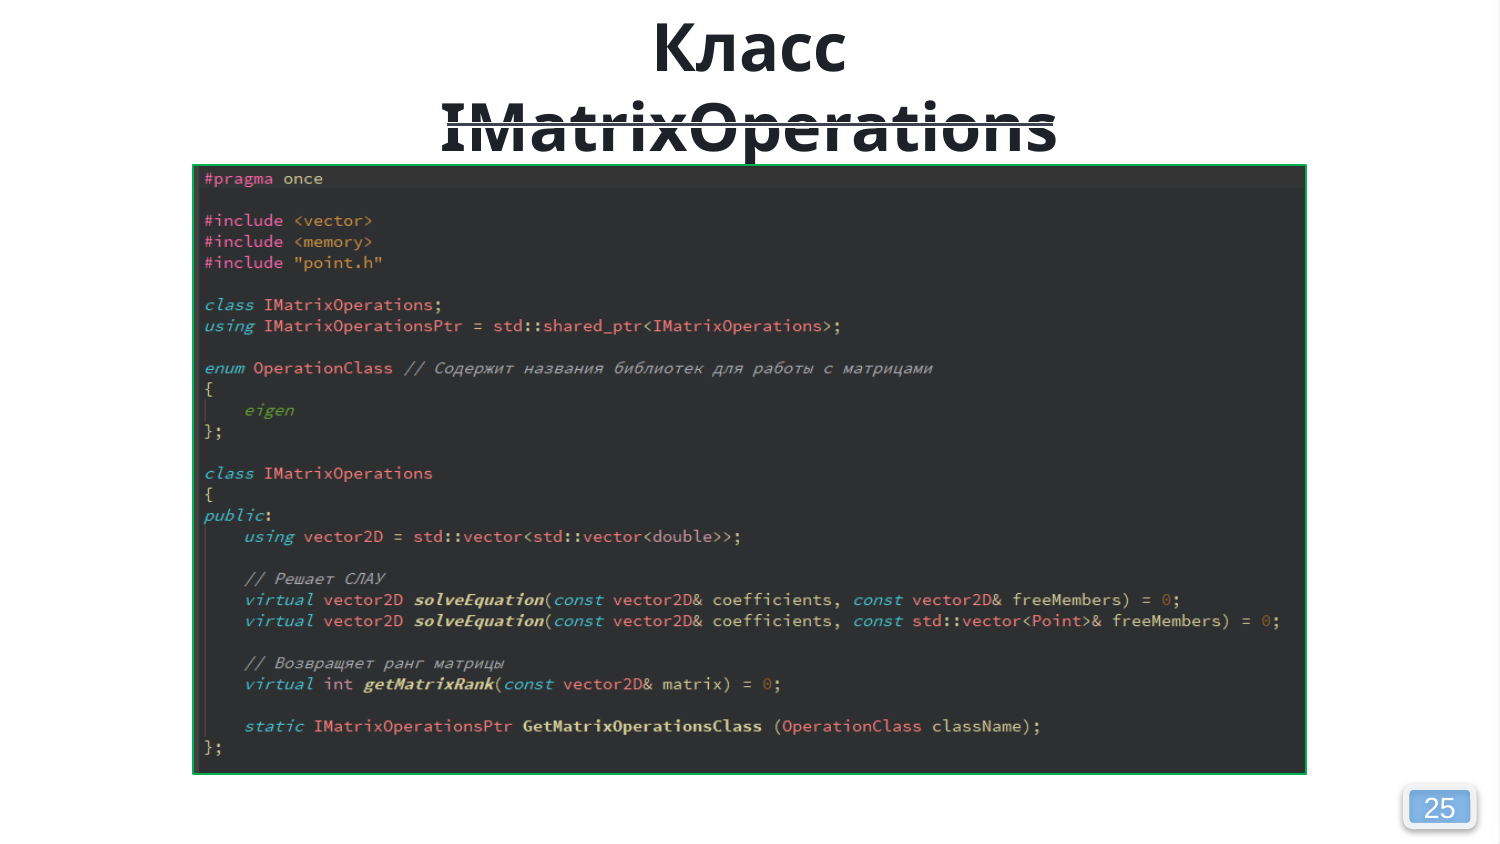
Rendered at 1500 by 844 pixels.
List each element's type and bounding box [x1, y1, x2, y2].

picture [0, 0, 1500, 844]
text_box [443, 124, 1057, 162]
